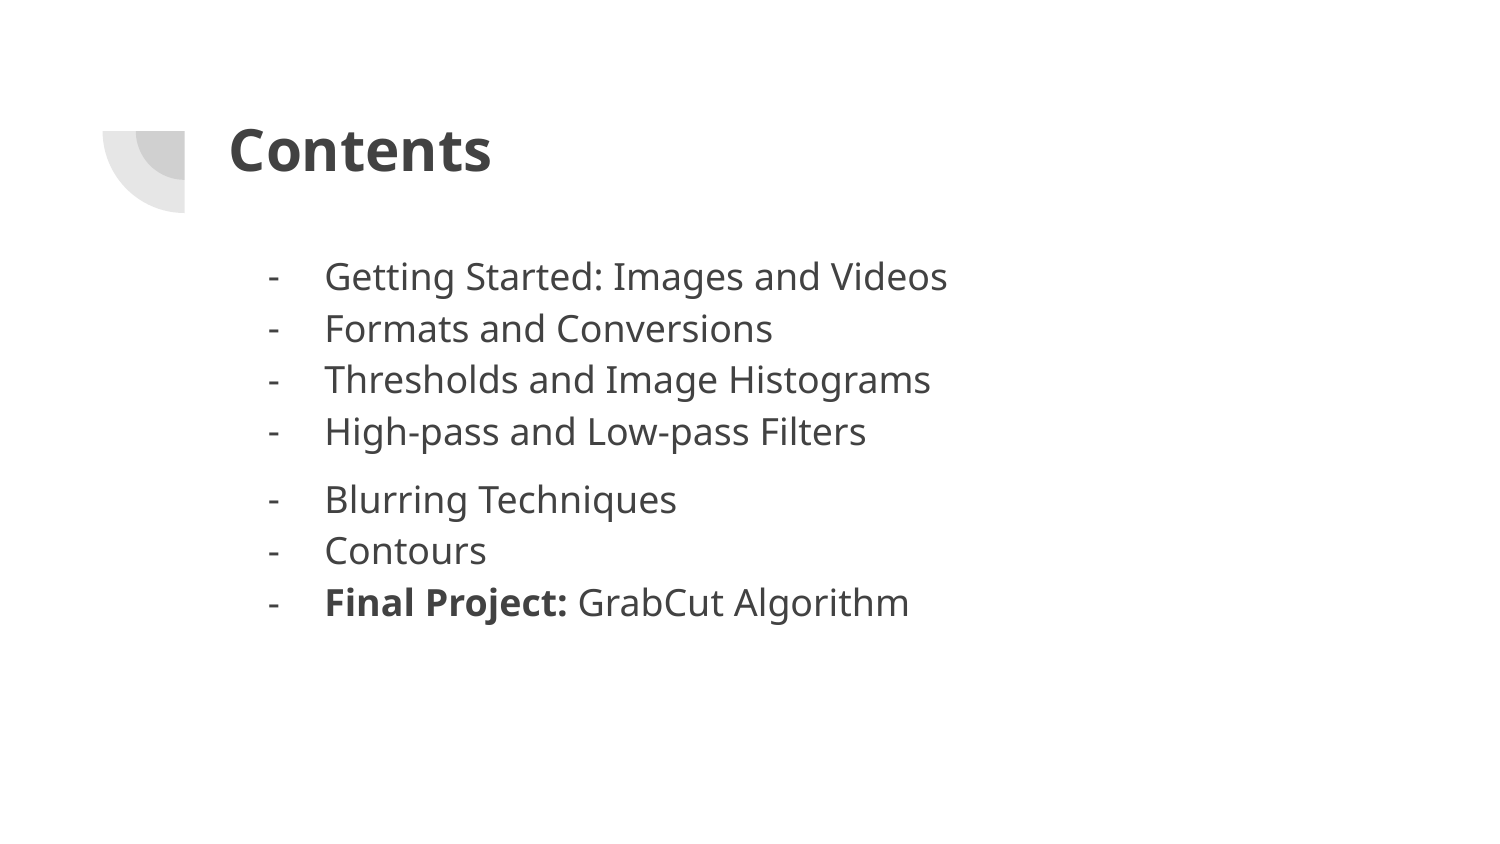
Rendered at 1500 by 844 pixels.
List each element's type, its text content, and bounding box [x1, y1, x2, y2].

list Getting Started: Images and Videos Formats and Conversions Thresholds and Image Histograms High-pass and Low-pass Filters Blurring Techniques Contours Final Project: GrabCut Algorithm [234, 231, 1388, 738]
title Contents [213, 98, 1368, 263]
